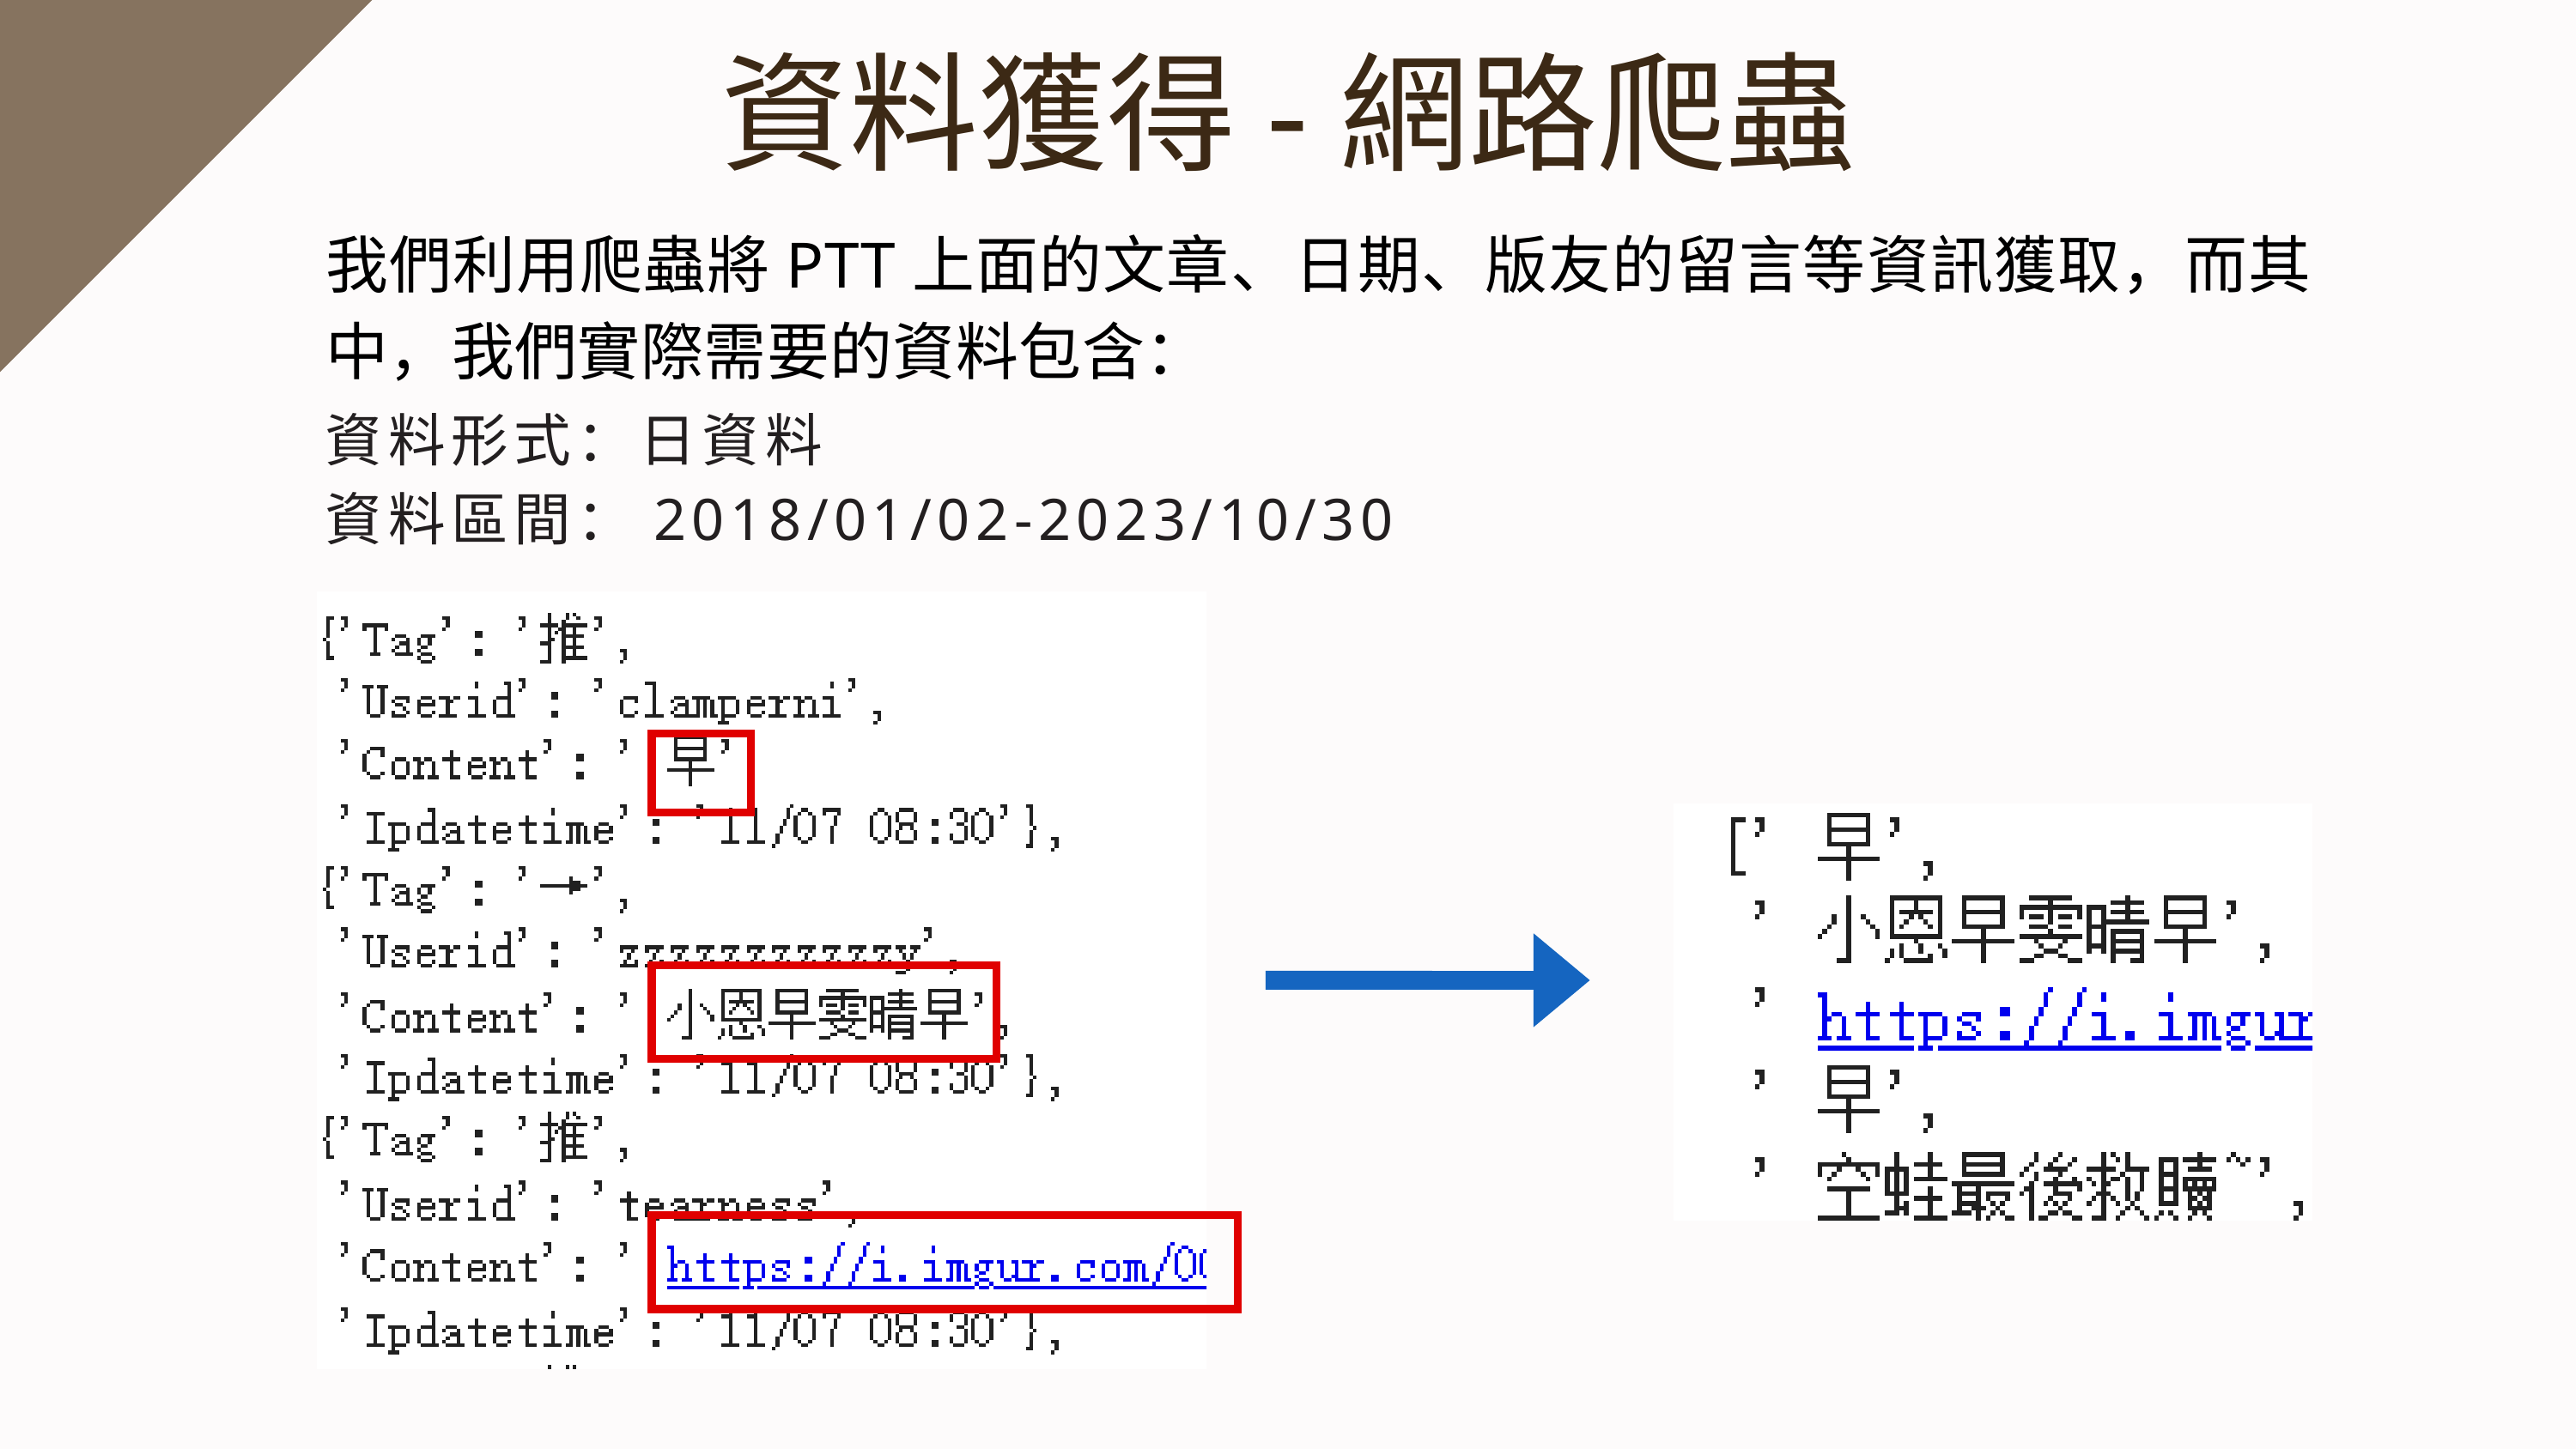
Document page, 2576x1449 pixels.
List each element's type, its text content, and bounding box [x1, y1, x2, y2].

text_box [1674, 803, 2313, 1221]
text_box 我們利用爬蟲將PTT上面的文章、日期、版友的留言等資訊獲取，而其中，我們實際需要的資料包含： [325, 212, 2313, 388]
text_box 資料形式：日資料 資料區間：2018/01/02-2023/10/30 [325, 394, 1454, 553]
text_box [316, 591, 1207, 1369]
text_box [651, 733, 751, 813]
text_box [651, 1215, 1238, 1310]
text_box [0, 0, 373, 373]
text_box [651, 965, 997, 1059]
text_box [1265, 971, 1590, 990]
text_box 資料獲得-網路爬蟲 [708, 32, 1868, 187]
